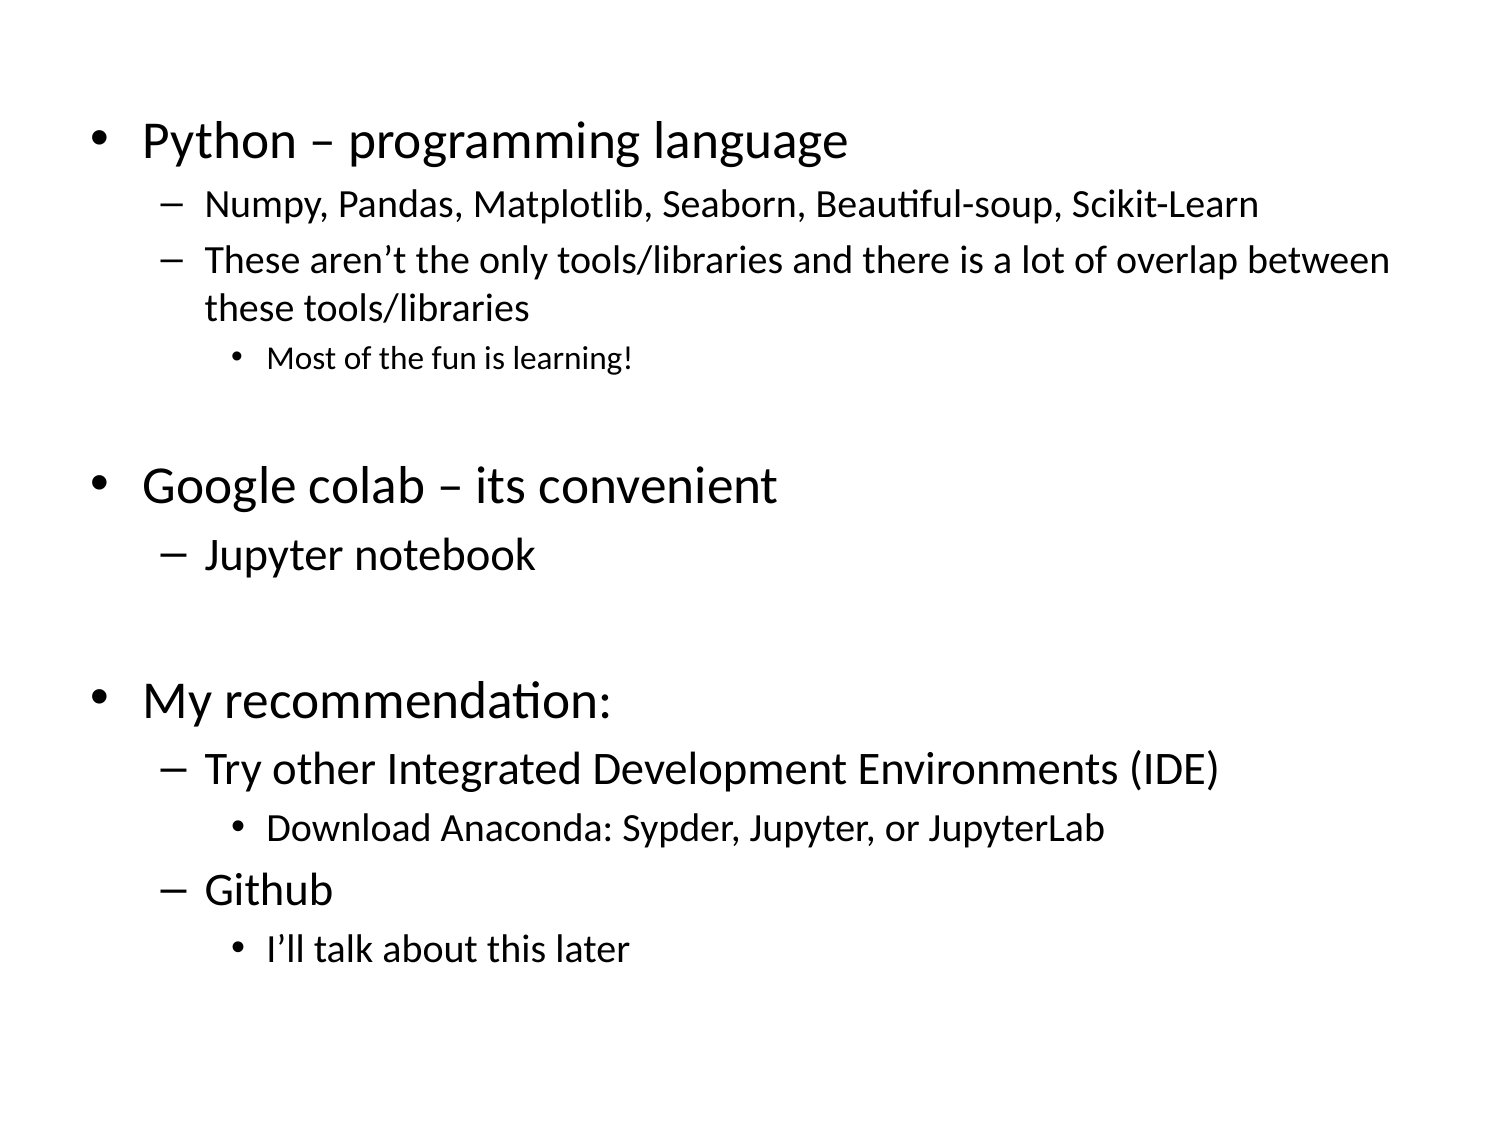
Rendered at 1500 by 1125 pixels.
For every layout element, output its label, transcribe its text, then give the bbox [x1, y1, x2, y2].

list Python – programming language Numpy, Pandas, Matplotlib, Seaborn, Beautiful-soup, Scikit-Learn These aren’t the only tools/libraries and there is a lot of overlap between these tools/libraries Most of the fun is learning! Google colab – its convenient Jupyter notebook My recommendation: Try other Integrated Development Environments (IDE) Download Anaconda: Sypder, Jupyter, or JupyterLab Github I’ll talk about this later [75, 97, 1425, 979]
